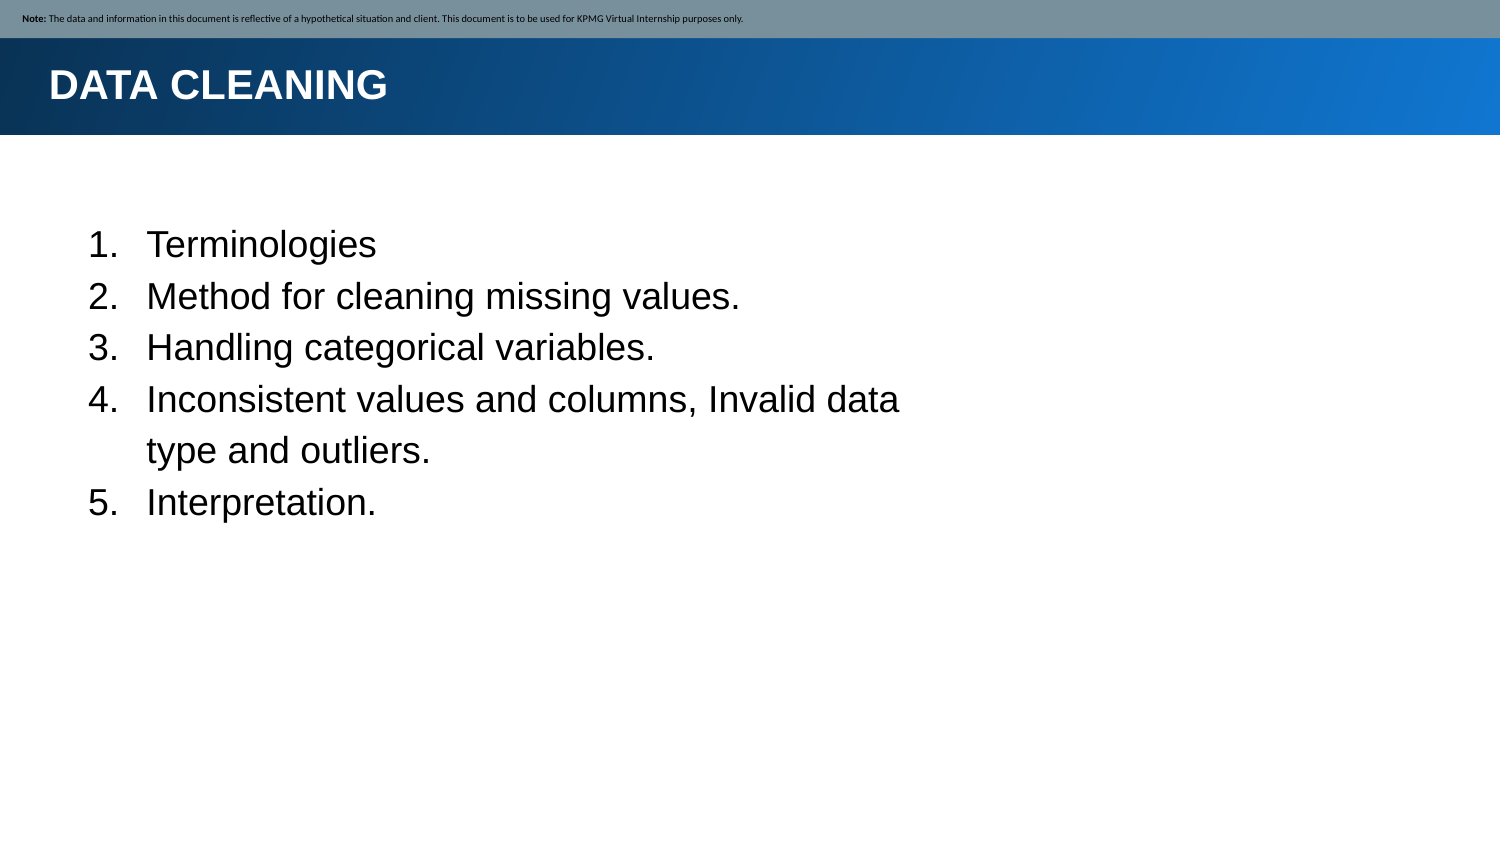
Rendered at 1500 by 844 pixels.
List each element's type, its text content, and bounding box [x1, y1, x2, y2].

text_box [0, 39, 1500, 135]
text_box Terminologies Method for cleaning missing values. Handling categorical variables. Inconsistent values and columns, Invalid data type and outliers. Interpretation. [56, 198, 952, 538]
text_box Note: The data and information in this document is reflective of a hypothetical situation and client. This document is to be used for KPMG Virtual Internship purposes only. [0, 0, 1500, 39]
text_box DATA CLEANING [33, 43, 1439, 124]
